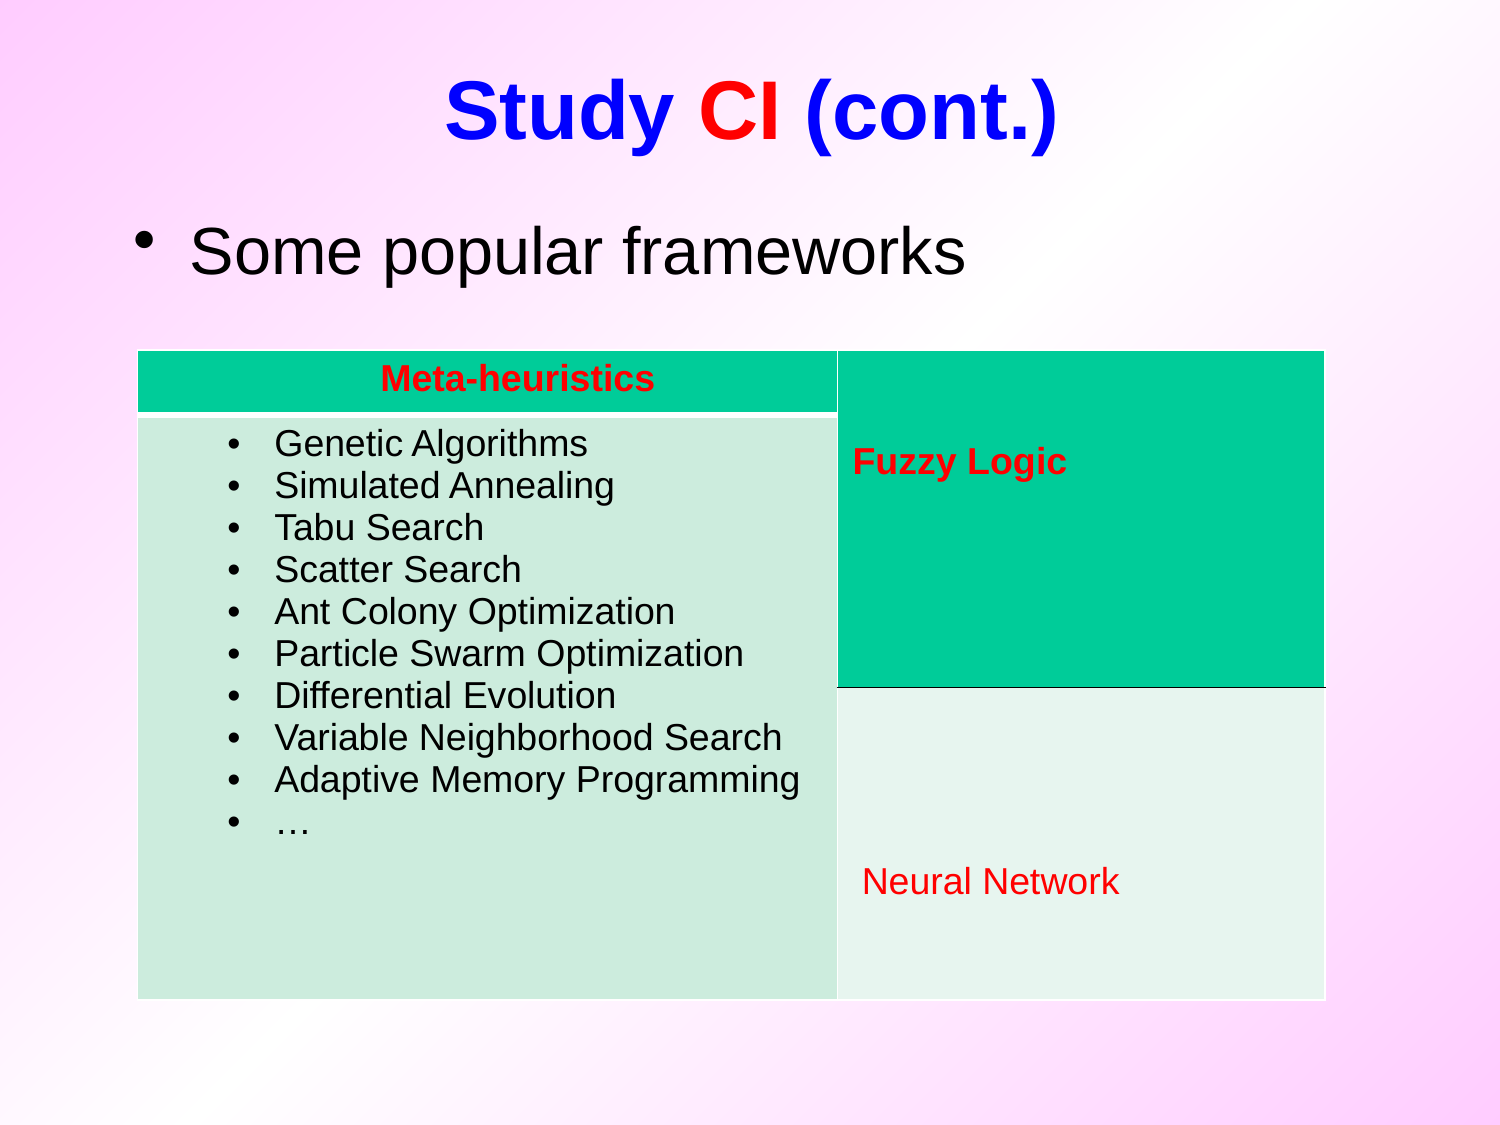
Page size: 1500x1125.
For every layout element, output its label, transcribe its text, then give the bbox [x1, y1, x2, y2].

table_header Meta-heuristics [138, 351, 837, 412]
table_cell Genetic Algorithms Simulated Annealing Tabu Search Scatter Search Ant Colony Optimization Particle Swarm Optimization Differential Evolution Variable Neighborhood Search Adaptive Memory Programming … [138, 418, 837, 999]
table_header Fuzzy Logic [838, 351, 1324, 687]
table_cell Neural Network [838, 688, 1324, 999]
title Study CI (cont.) [114, 50, 1390, 163]
list Some popular frameworks [118, 200, 1394, 1000]
